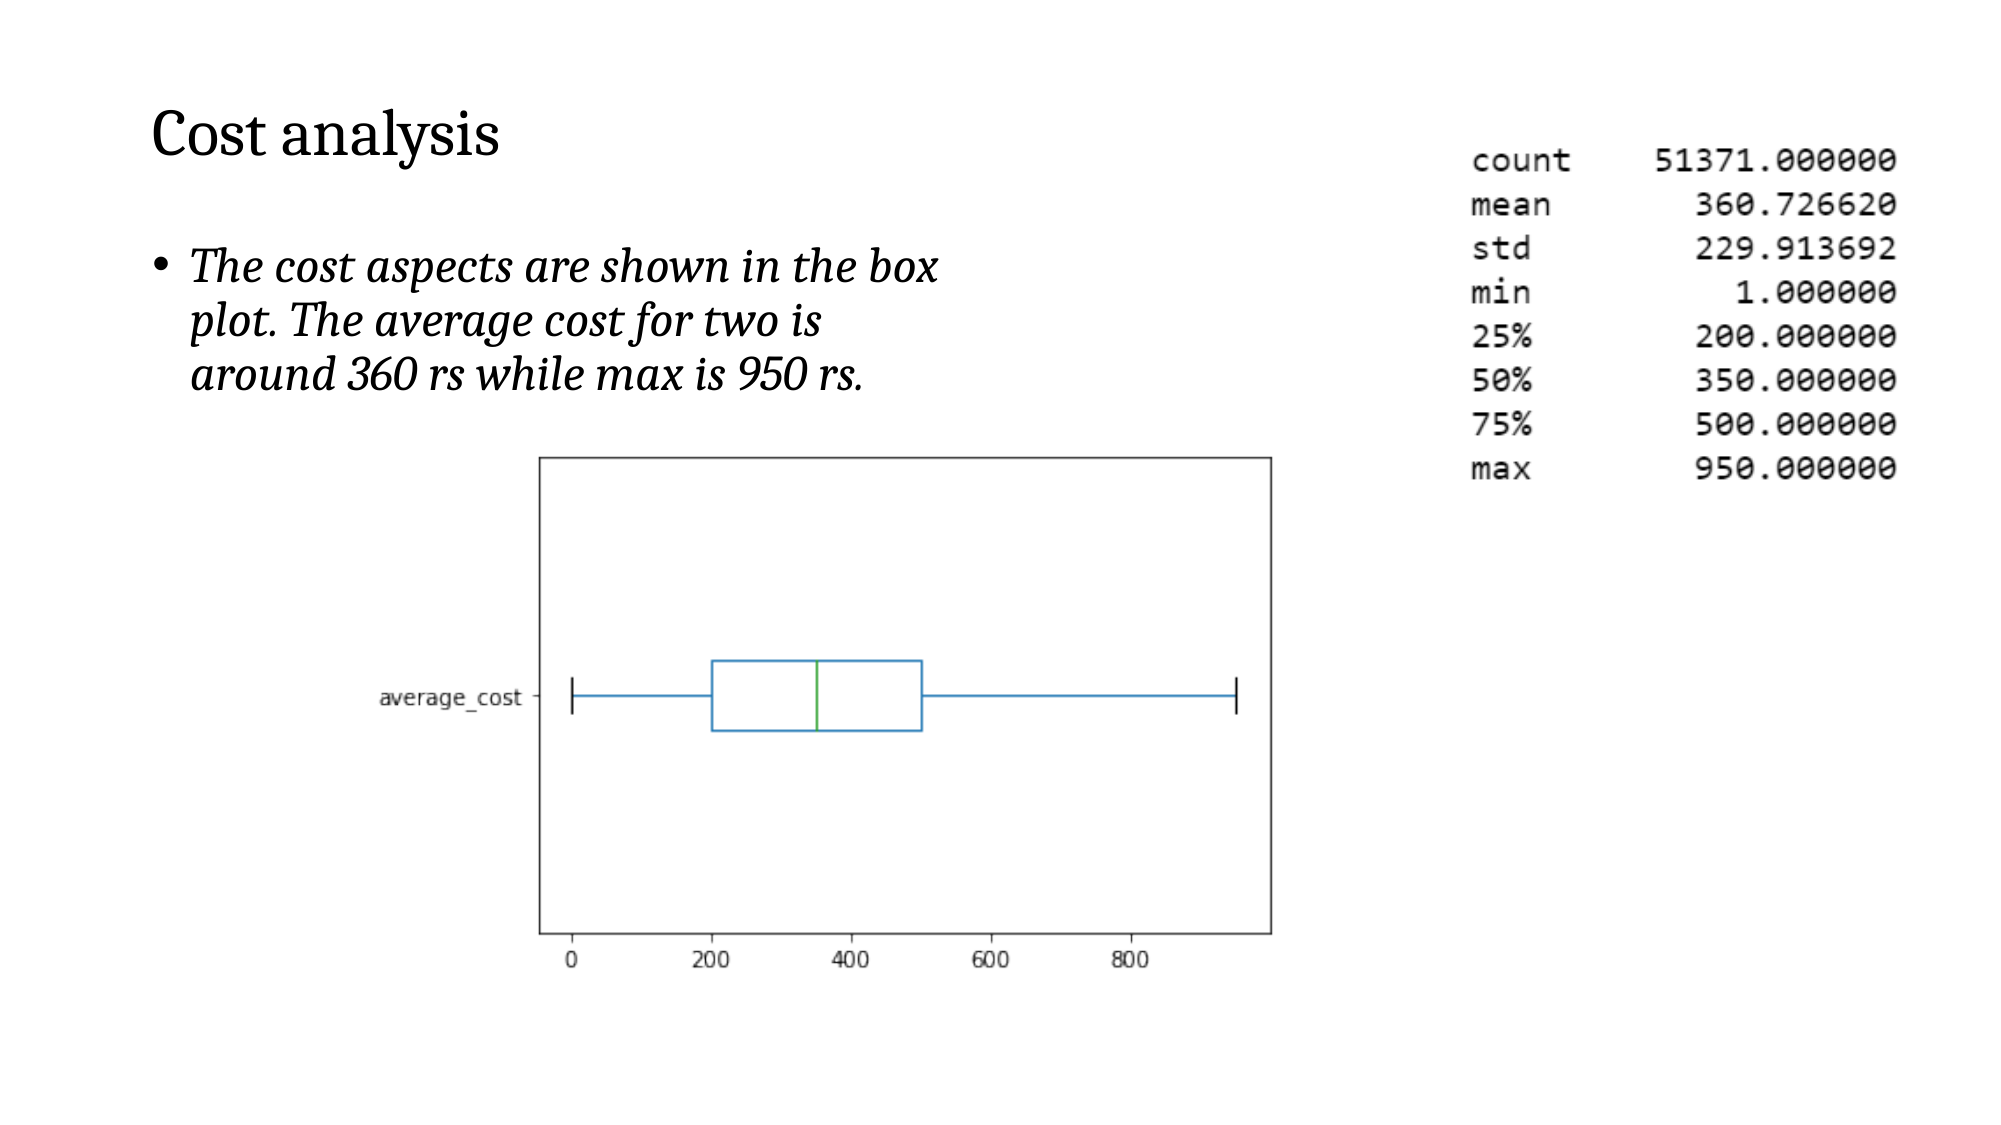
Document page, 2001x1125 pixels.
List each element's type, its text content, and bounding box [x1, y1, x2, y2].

picture [1454, 133, 1934, 499]
list The cost aspects are shown in the box plot. The average cost for two is around 360 rs while max is 950 rs. [137, 231, 988, 1014]
title Cost analysis [137, 59, 1863, 208]
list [362, 444, 1284, 986]
